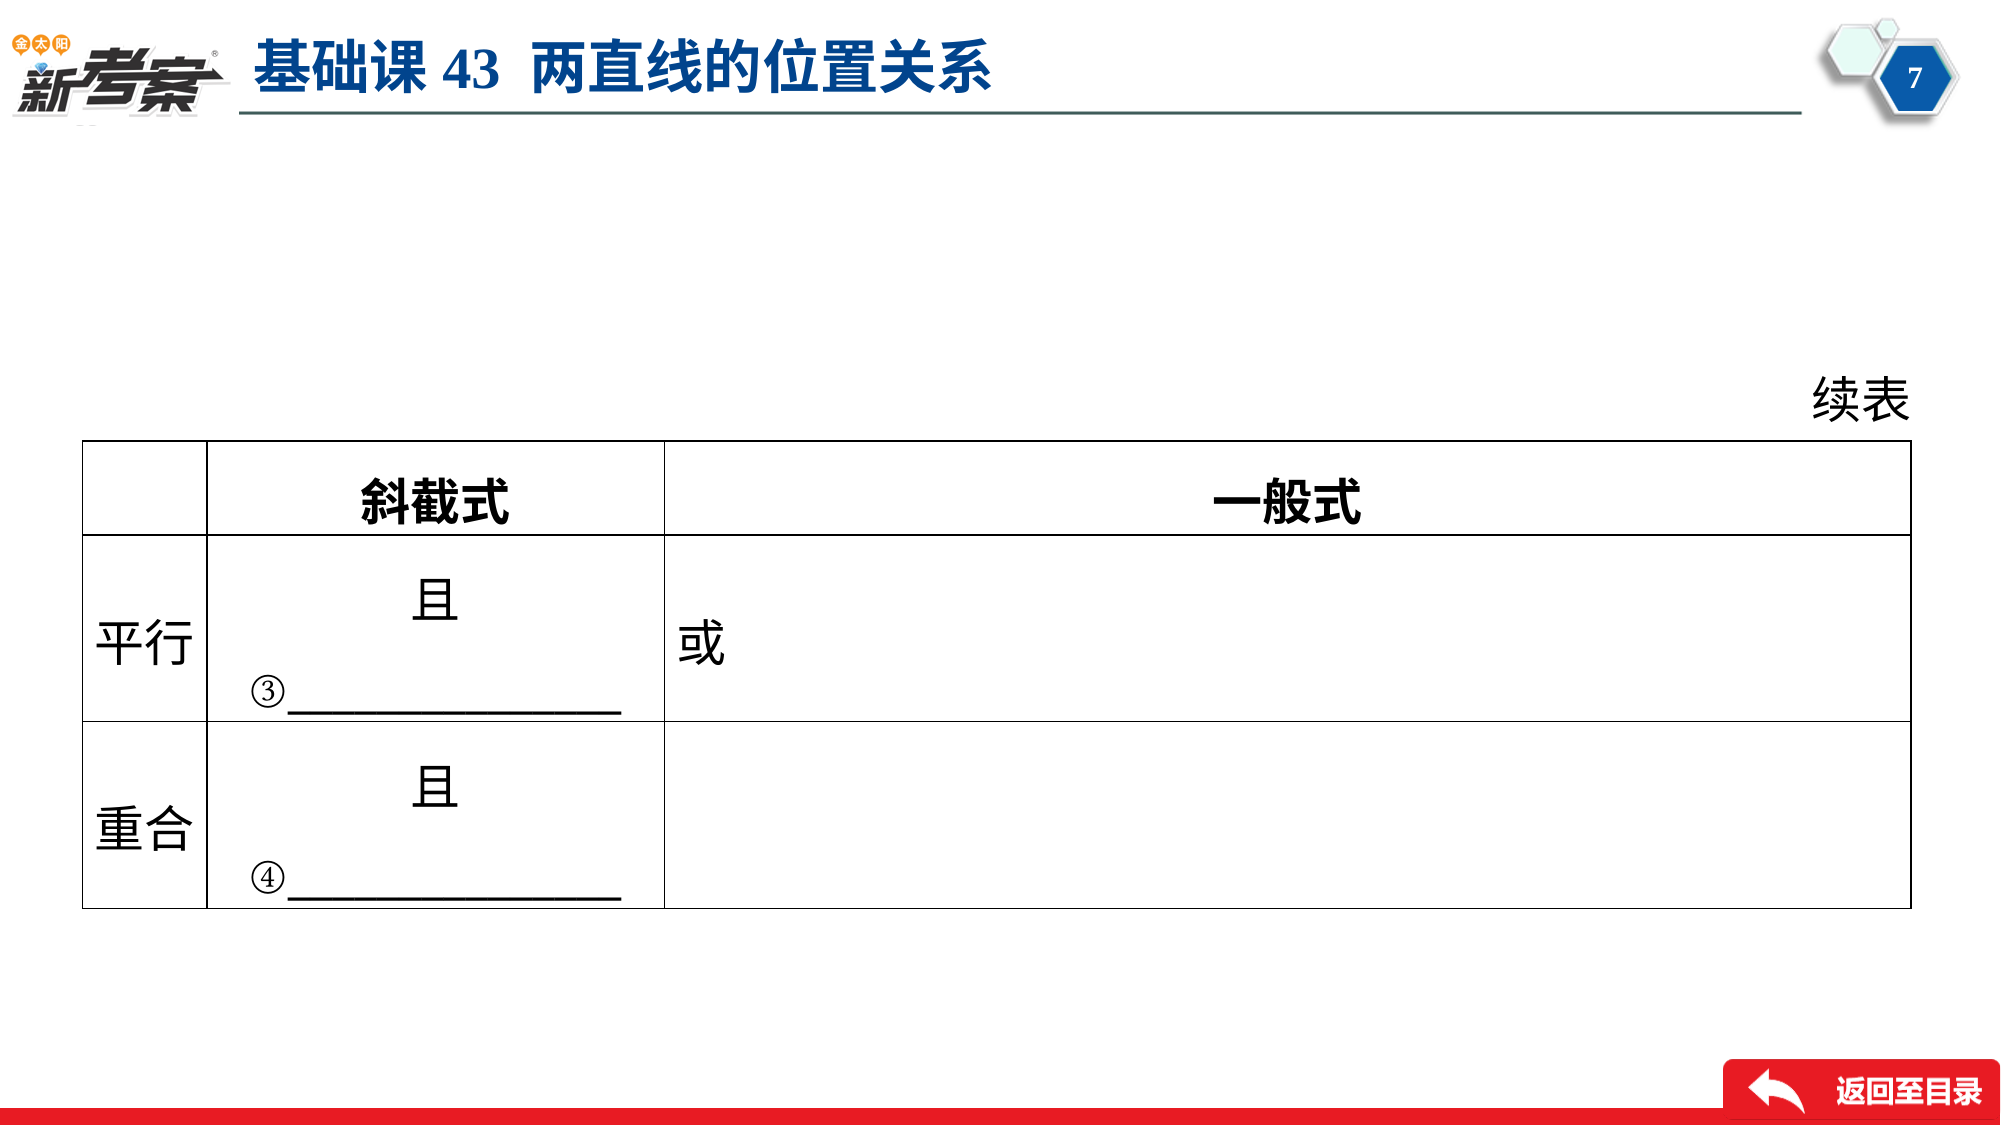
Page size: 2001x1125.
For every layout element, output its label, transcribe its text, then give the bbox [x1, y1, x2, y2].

picture [0, 0, 2001, 1125]
text_box 续表 [1494, 338, 1911, 429]
